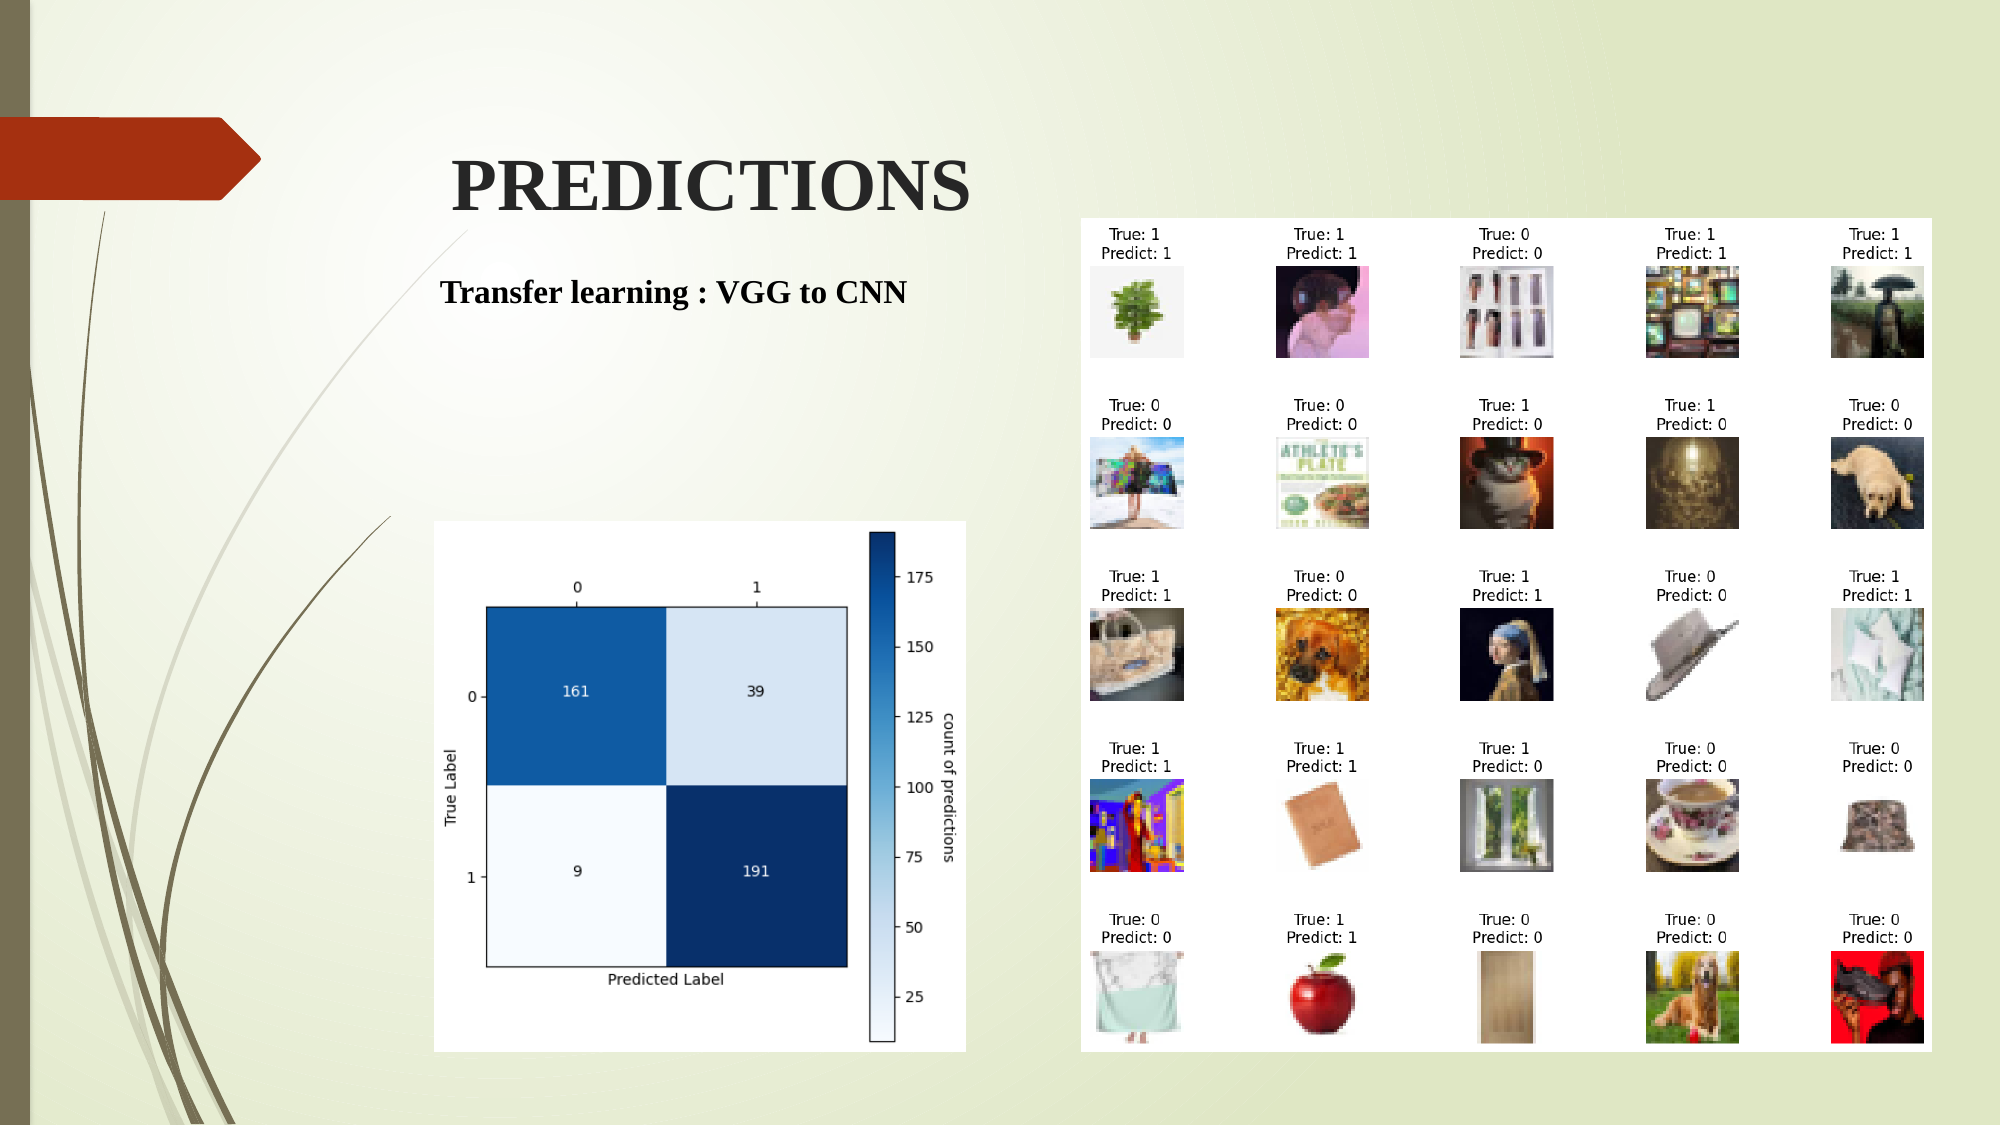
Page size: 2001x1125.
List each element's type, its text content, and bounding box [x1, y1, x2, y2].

list Transfer learning : VGG to CNN [424, 262, 1000, 962]
title PREDICTIONS [424, 73, 1000, 234]
picture [434, 520, 966, 1053]
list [1081, 218, 1932, 1052]
